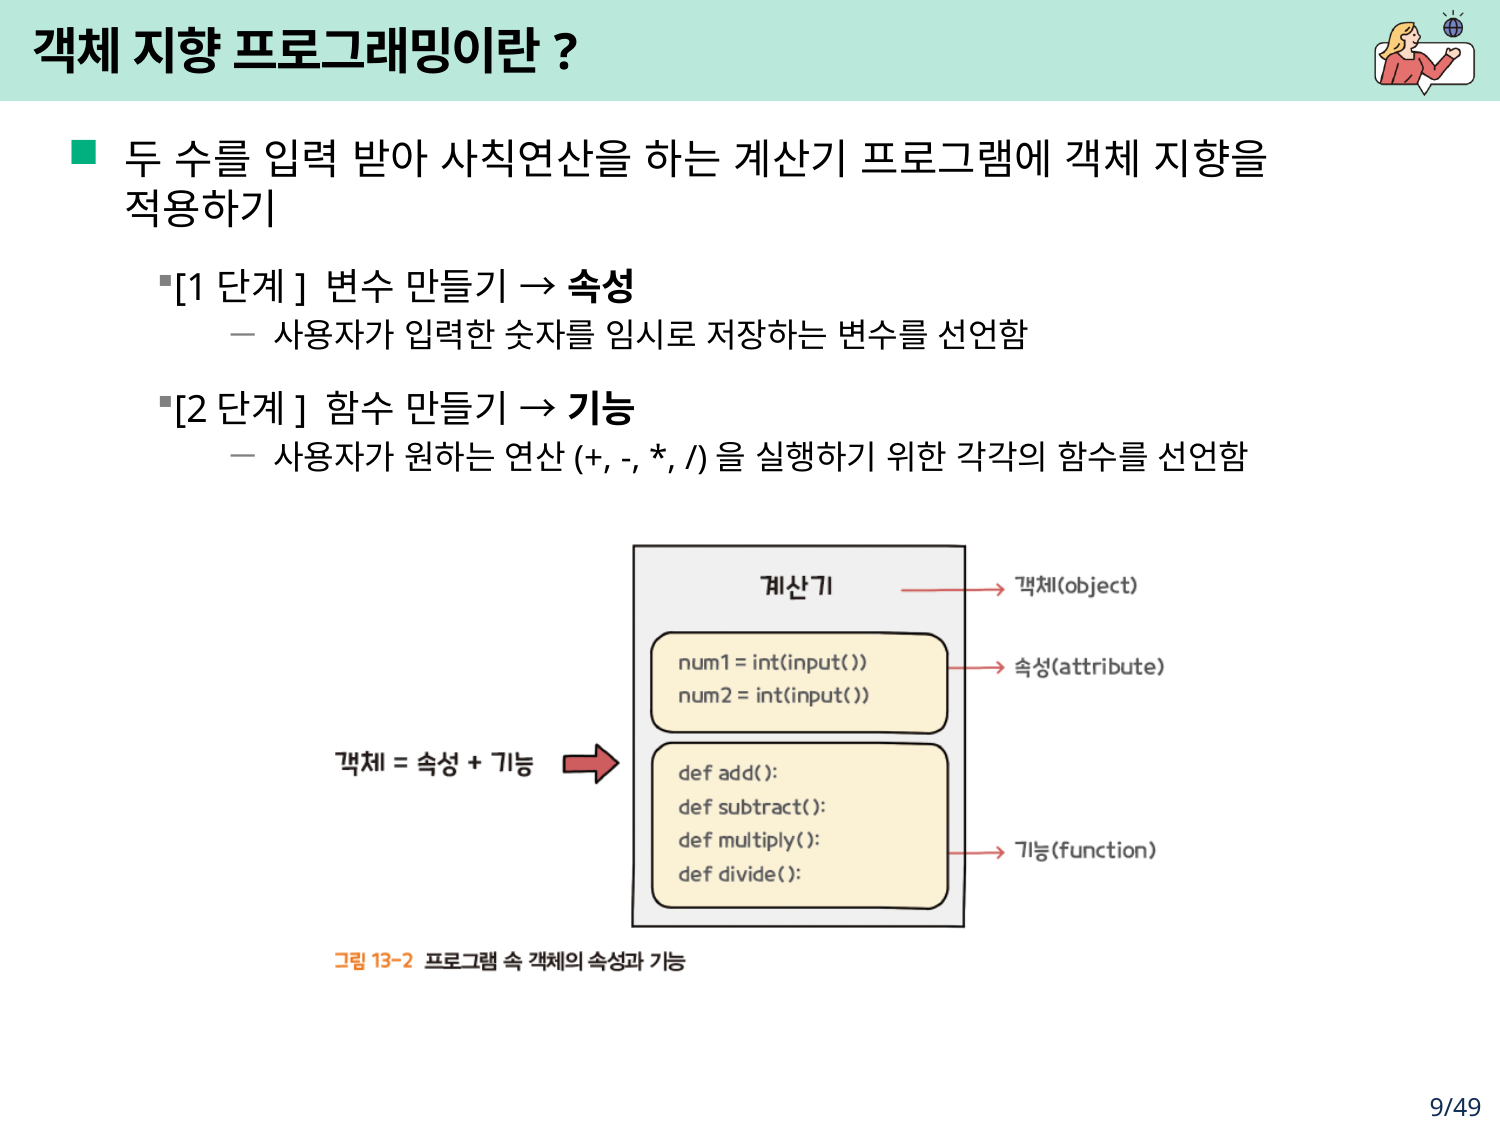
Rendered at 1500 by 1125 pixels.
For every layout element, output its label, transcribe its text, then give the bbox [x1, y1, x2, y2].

list 두 수를 입력 받아 사칙연산을 하는 계산기 프로그램에 객체 지향을 적용하기 [1단계] 변수 만들기 → 속성 사용자가 입력한 숫자를 임시로 저장하는 변수를 선언함 [2단계] 함수 만들기 → 기능 사용자가 원하는 연산(+, -, *, /)을 실행하기 위한 각각의 함수를 선언함 [53, 125, 1425, 1005]
picture [1359, 0, 1500, 97]
picture [333, 543, 1167, 977]
title 객체 지향 프로그래밍이란? [17, 10, 1295, 89]
